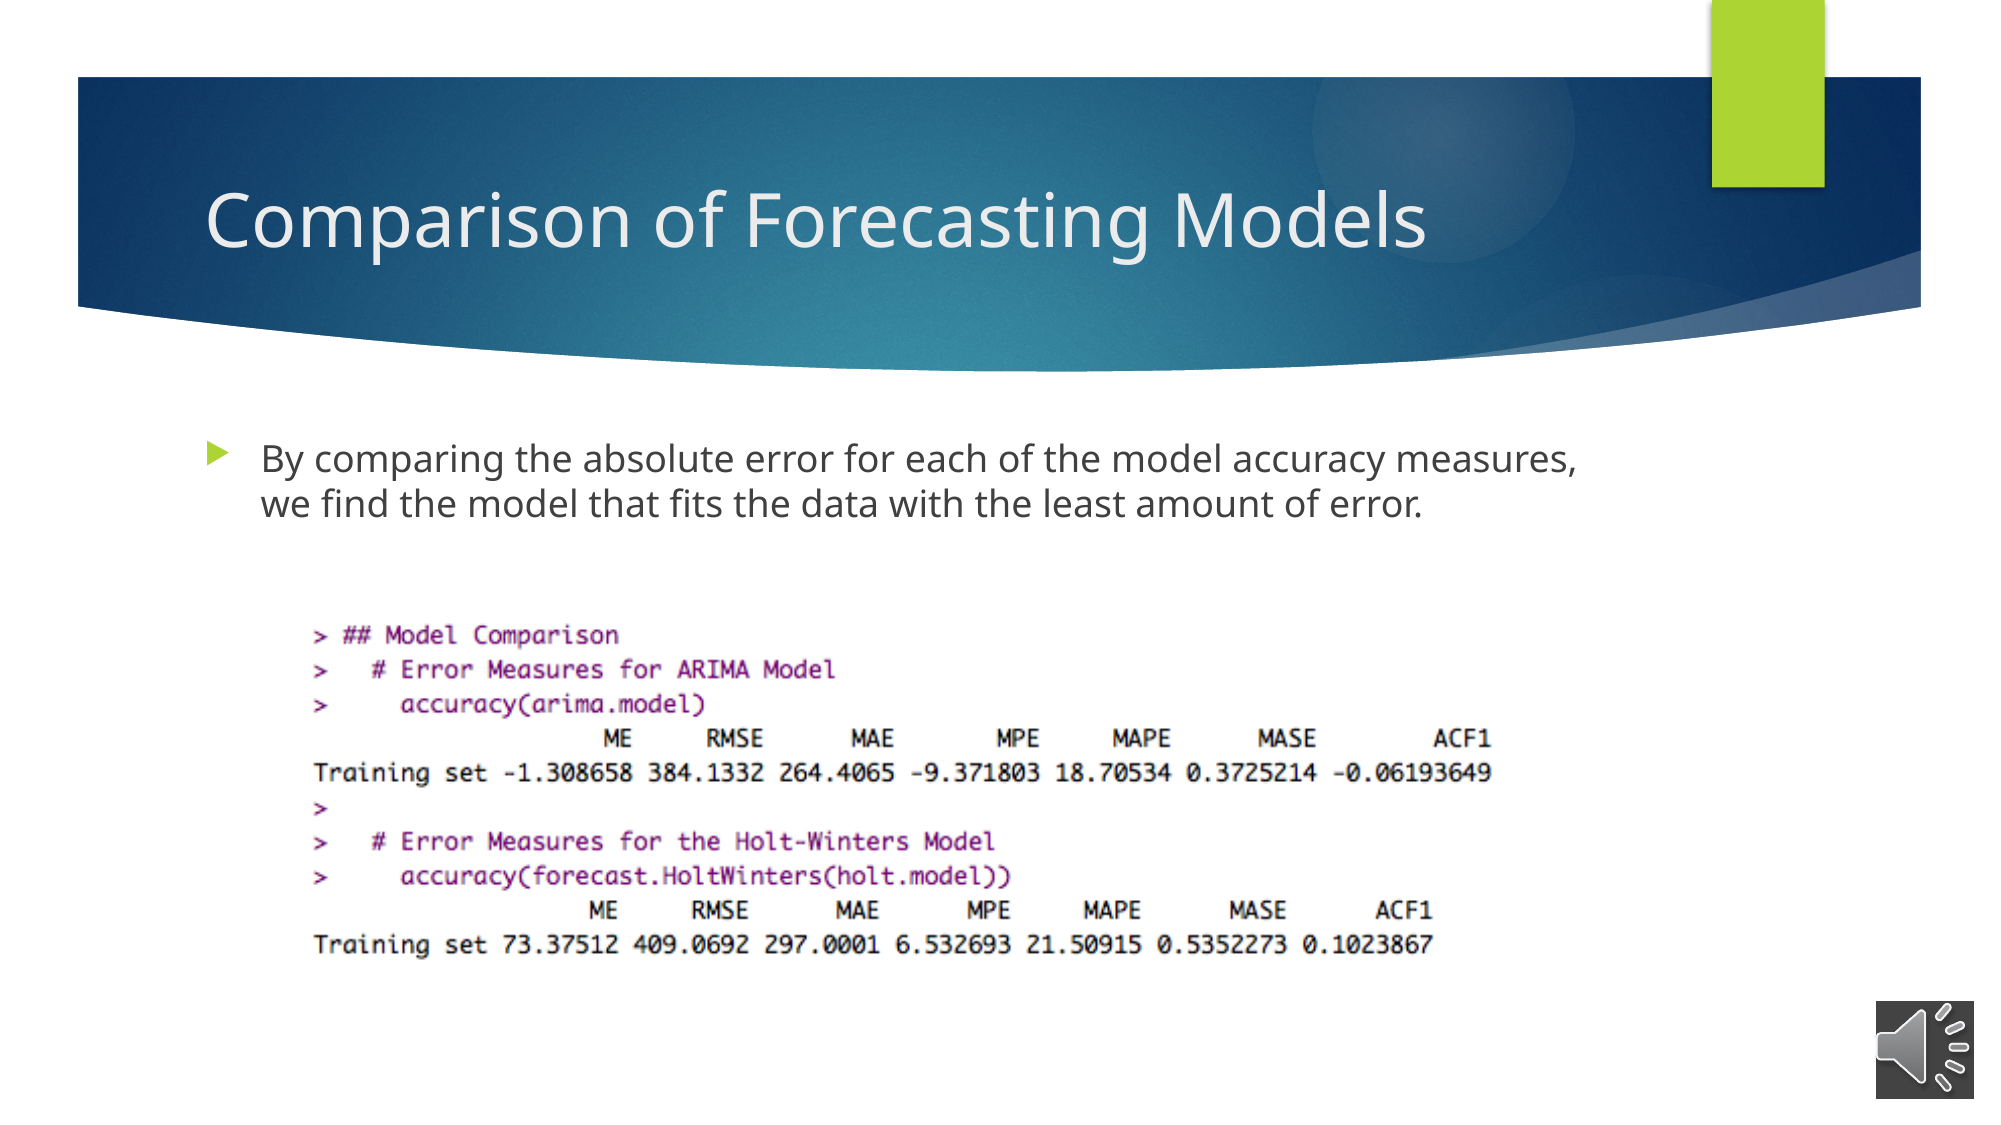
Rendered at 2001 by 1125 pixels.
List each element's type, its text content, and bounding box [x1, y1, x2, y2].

picture [1874, 999, 1976, 1101]
list By comparing the absolute error for each of the model accuracy measures, we find the model that fits the data with the least amount of error. [189, 427, 1627, 988]
picture [304, 616, 1512, 973]
title Comparison of Forecasting Models [189, 159, 1627, 276]
